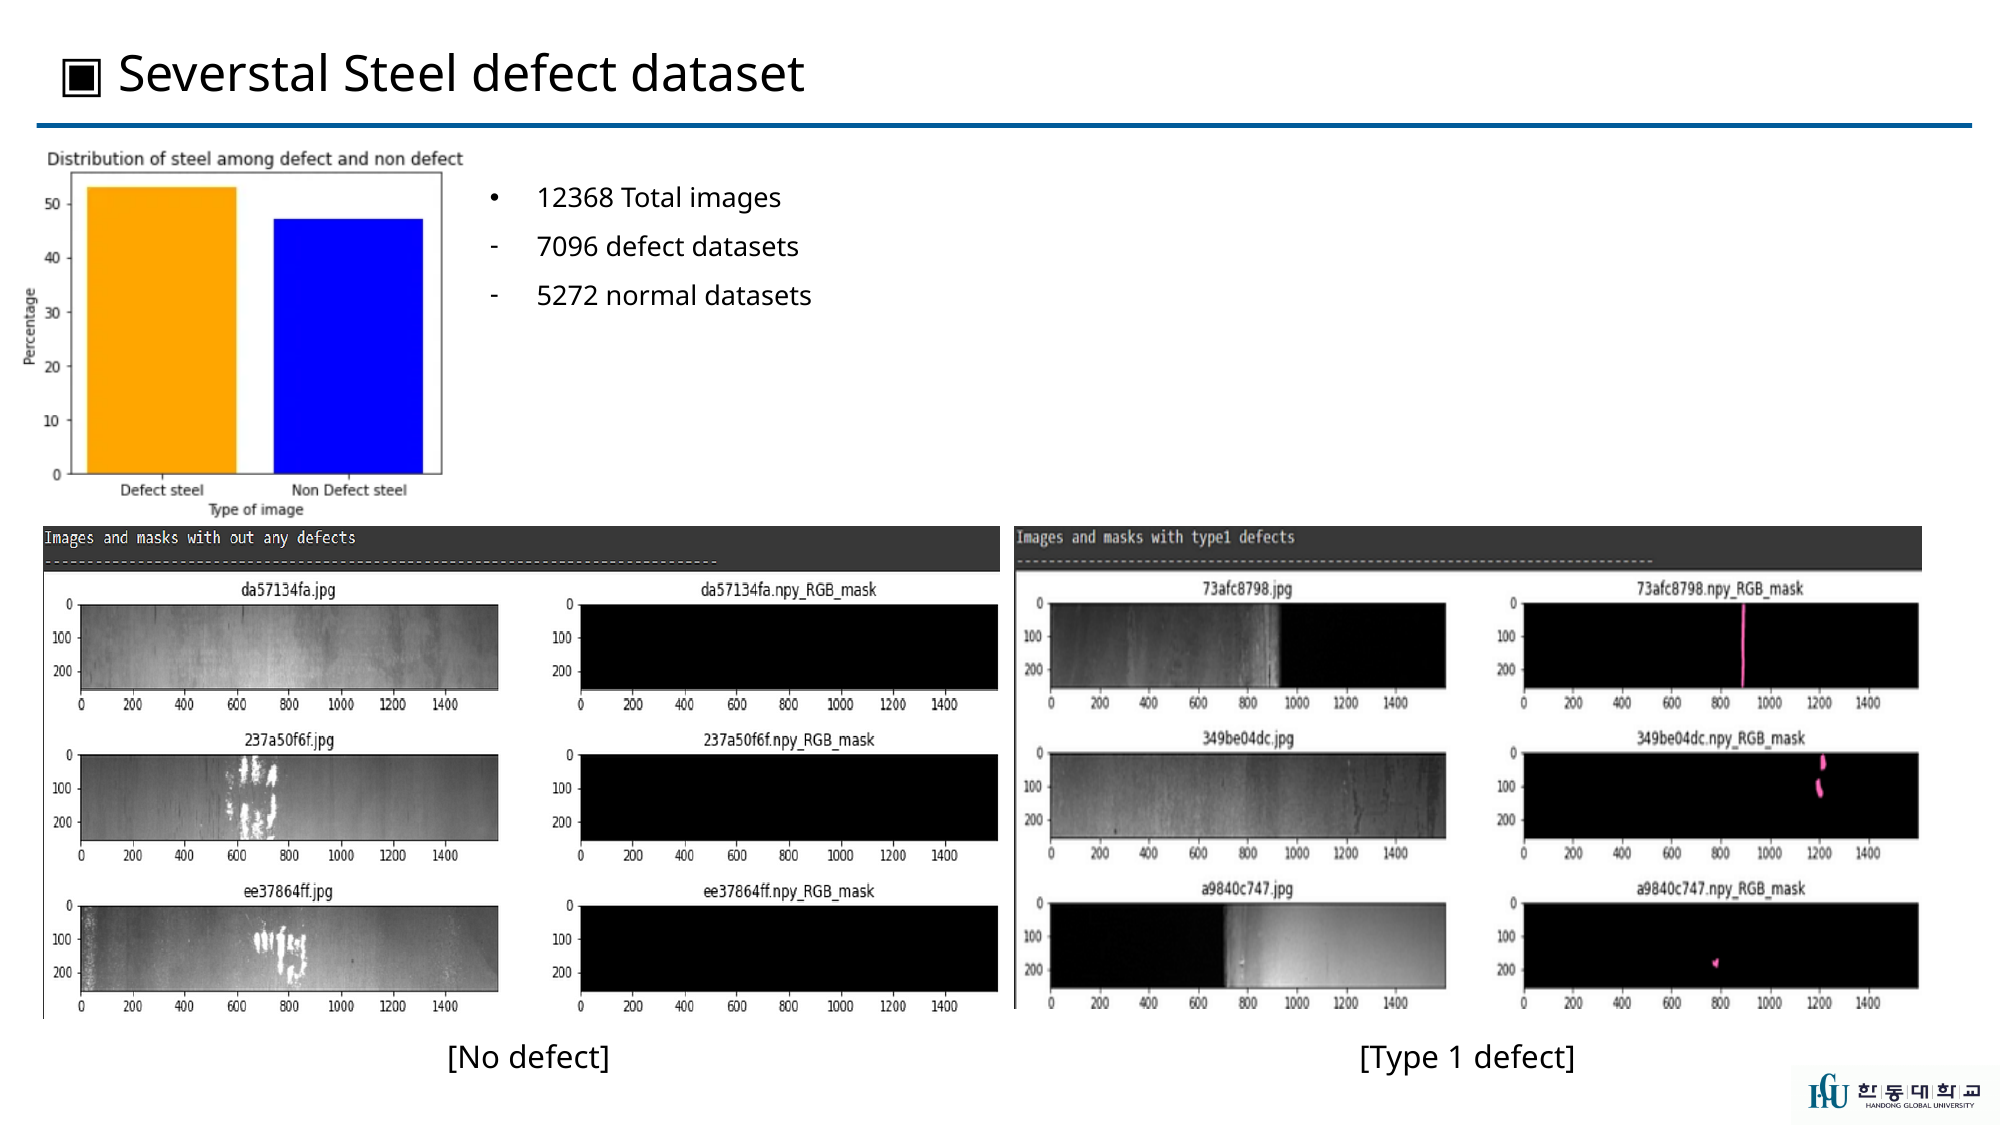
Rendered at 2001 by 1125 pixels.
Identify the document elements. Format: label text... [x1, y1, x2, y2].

picture [1791, 1065, 2000, 1125]
text_box [Type 1 defect] [1014, 1030, 1922, 1083]
text_box [No defect] [43, 1030, 1014, 1083]
text_box 12368 Total images 7096 defect datasets 5272 normal datasets [476, 156, 2000, 318]
picture [1014, 526, 1922, 1009]
picture [14, 136, 1001, 1019]
text_box ▣ Severstal Steel defect dataset [43, 33, 1029, 109]
